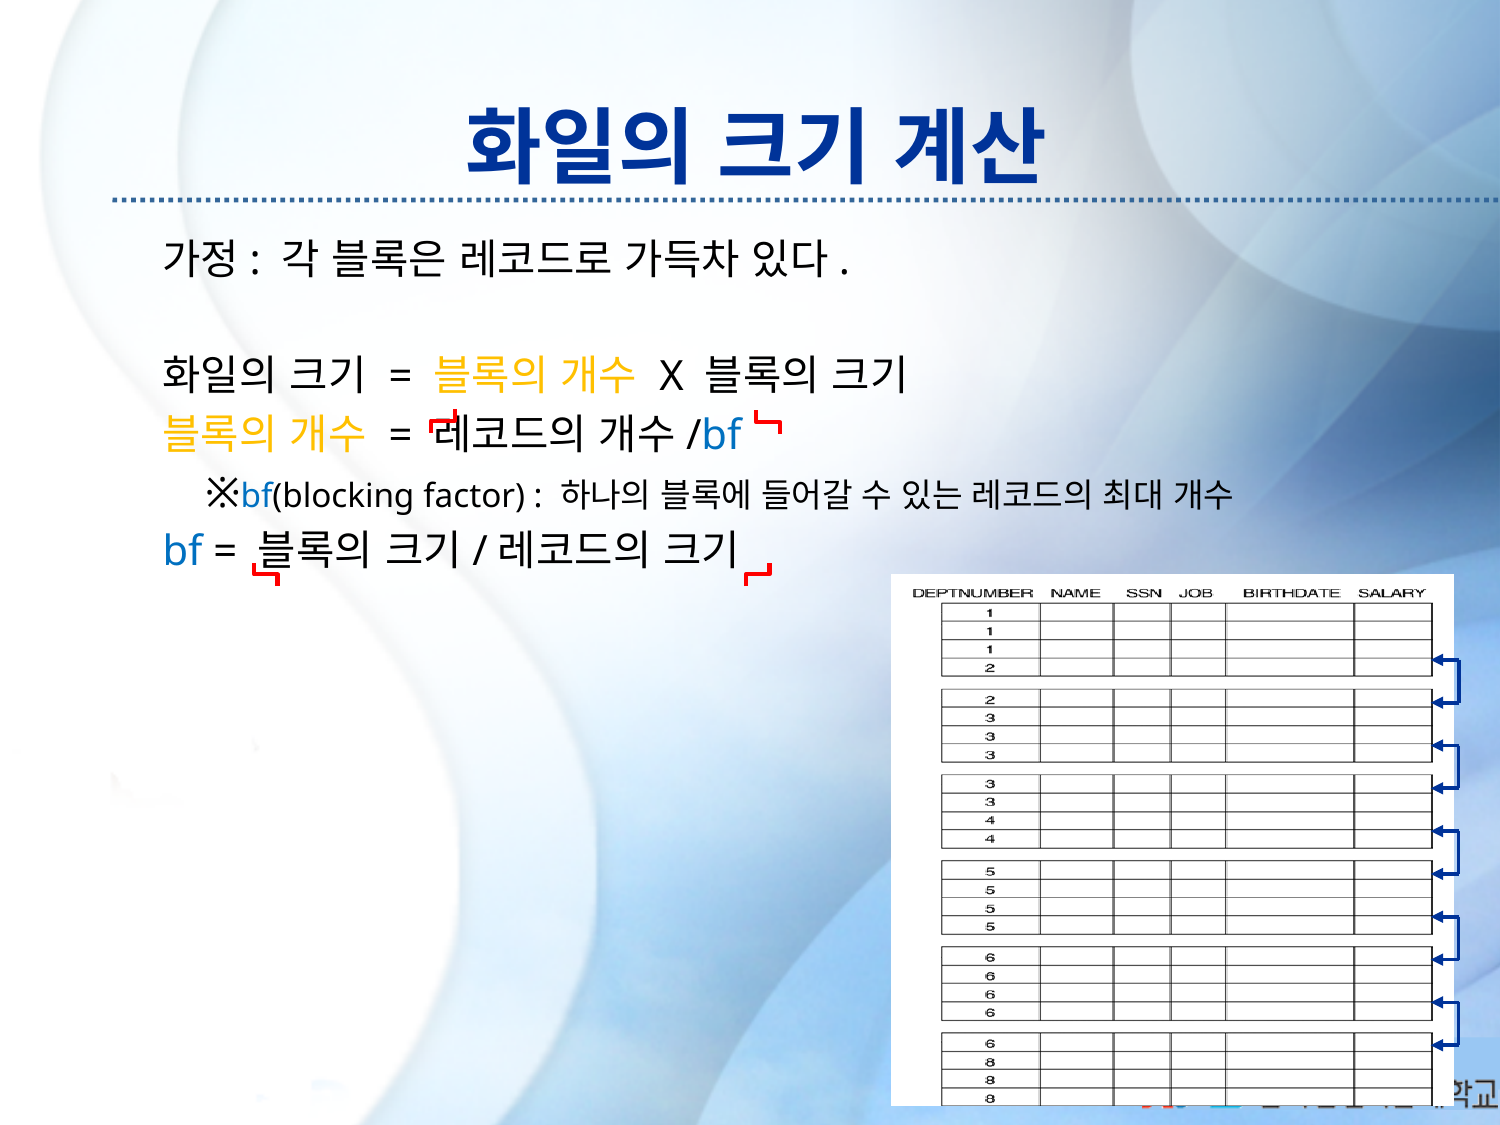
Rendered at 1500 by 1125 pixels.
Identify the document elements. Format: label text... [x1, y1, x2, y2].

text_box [253, 562, 278, 587]
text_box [745, 562, 770, 587]
picture [0, 0, 1500, 1125]
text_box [755, 410, 781, 435]
list 가정: 각 블록은 레코드로 가득차 있다. 화일의 크기 = 블록의 개수 X 블록의 크기 블록의 개수 = 레코드의 개수/bf ※bf(blocking factor) : 하나의 블록에 들어갈 수 있는 레코드의 최대 개수 bf = 블록의 크기/레코드의 크기 [147, 224, 1448, 1001]
title 화일의 크기 계산 [112, 99, 1401, 188]
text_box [430, 408, 455, 433]
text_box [891, 574, 1459, 1107]
